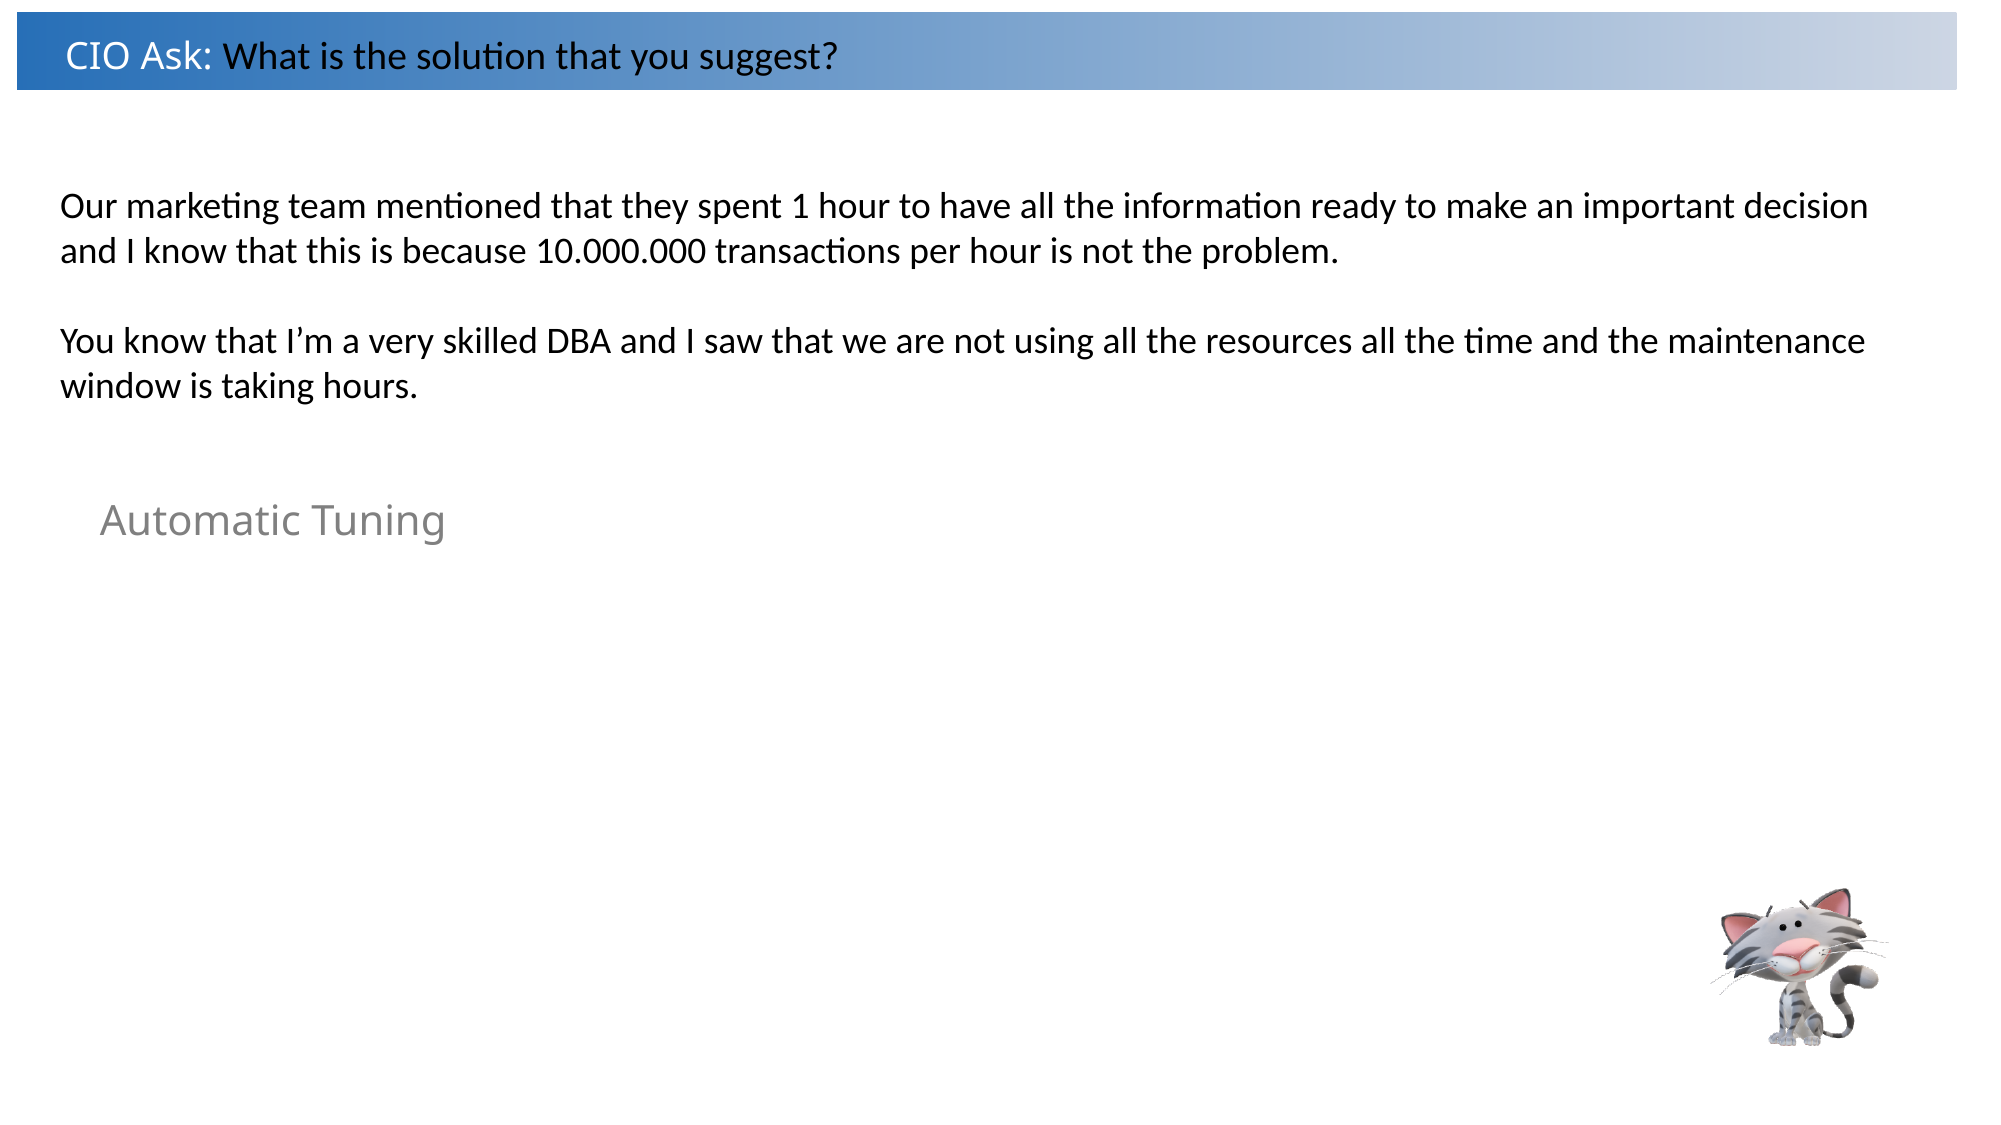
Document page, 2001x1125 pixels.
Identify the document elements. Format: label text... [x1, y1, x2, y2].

text_box Automatic Tuning [85, 486, 462, 552]
text_box [16, 11, 1958, 90]
text_box Our marketing team mentioned that they spent 1 hour to have all the information ready to make an important decision and I know that this is because 10.000.000 transactions per hour is not the problem. You know that I’m a very skilled DBA and I saw that we are not using all the resources all the time and the maintenance window is taking hours. [45, 174, 1932, 459]
text_box CIO Ask: What is the solution that you suggest? [50, 22, 856, 85]
picture [1537, 756, 1978, 1103]
